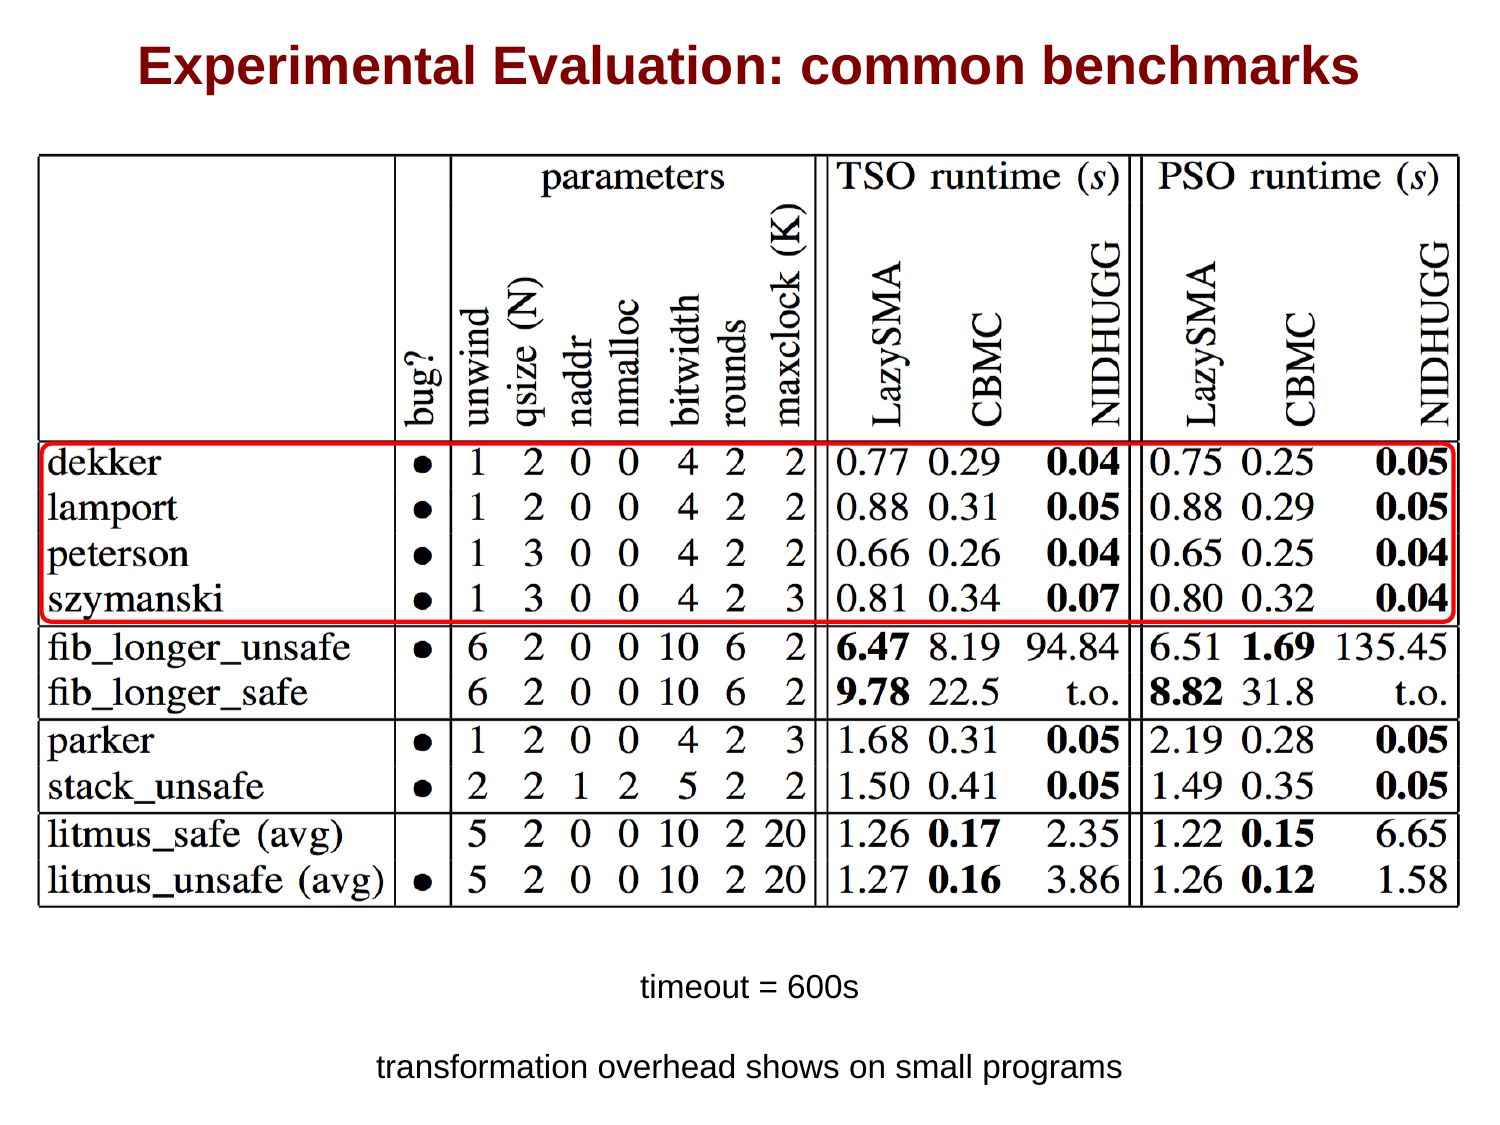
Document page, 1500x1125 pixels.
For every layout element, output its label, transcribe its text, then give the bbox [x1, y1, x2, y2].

title Experimental Evaluation: common benchmarks [0, 0, 1500, 126]
picture [20, 135, 1480, 927]
list timeout = 600s transformation overhead shows on small programs [24, 935, 1476, 1099]
